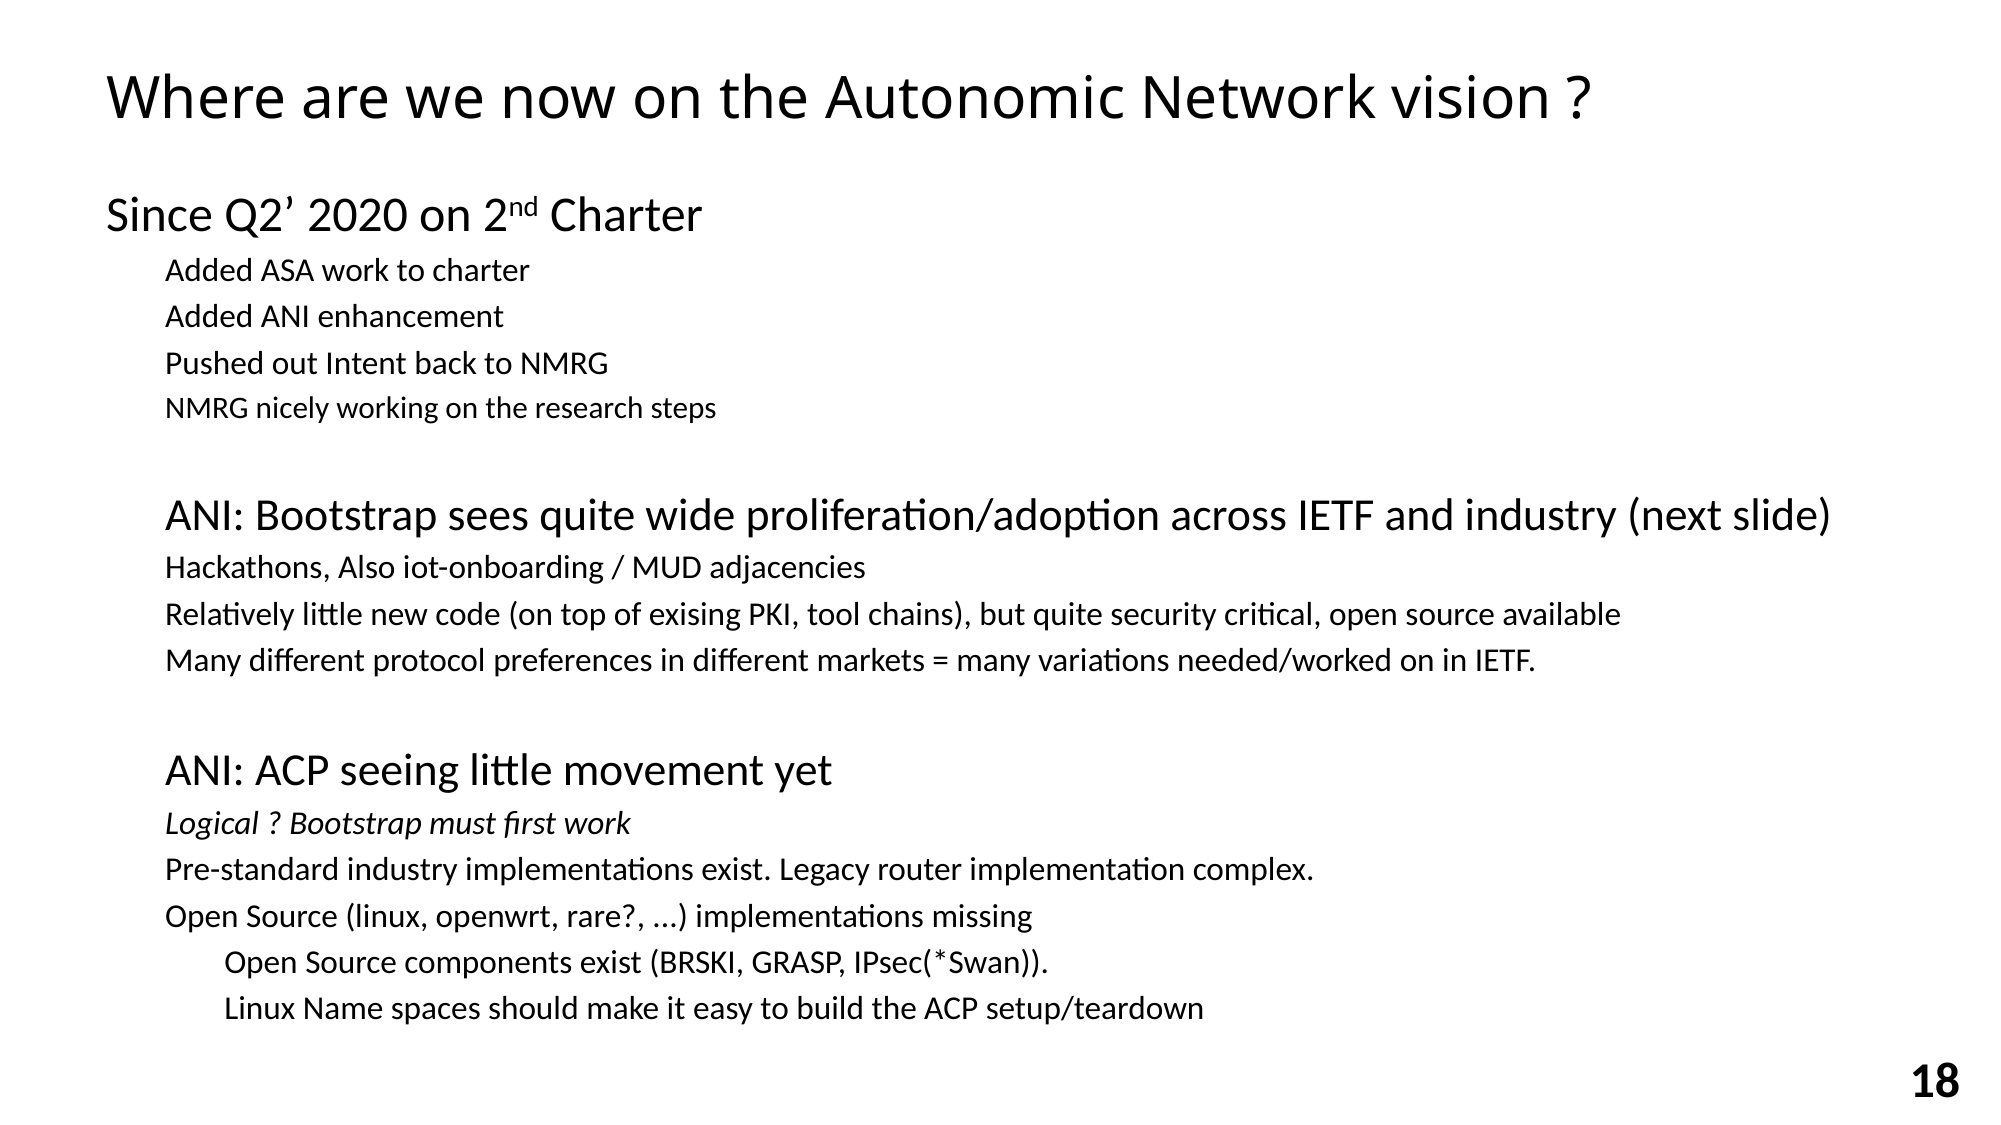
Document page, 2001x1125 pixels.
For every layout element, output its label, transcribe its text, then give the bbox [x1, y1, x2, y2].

text_box Since Q2’ 2020 on 2nd Charter Added ASA work to charter Added ANI enhancement Pushed out Intent back to NMRG NMRG nicely working on the research steps ANI: Bootstrap sees quite wide proliferation/adoption across IETF and industry (next slide) Hackathons, Also iot-onboarding / MUD adjacencies Relatively little new code (on top of exising PKI, tool chains), but quite security critical, open source available Many different protocol preferences in different markets = many variations needed/worked on in IETF. ANI: ACP seeing little movement yet Logical ? Bootstrap must first work Pre-standard industry implementations exist. Legacy router implementation complex. Open Source (linux, openwrt, rare?, ...) implementations missing Open Source components exist (BRSKI, GRASP, IPsec(*Swan)). Linux Name spaces should make it easy to build the ACP setup/teardown [91, 181, 1907, 895]
text_box Where are we now on the Autonomic Network vision ? [91, 59, 1817, 140]
